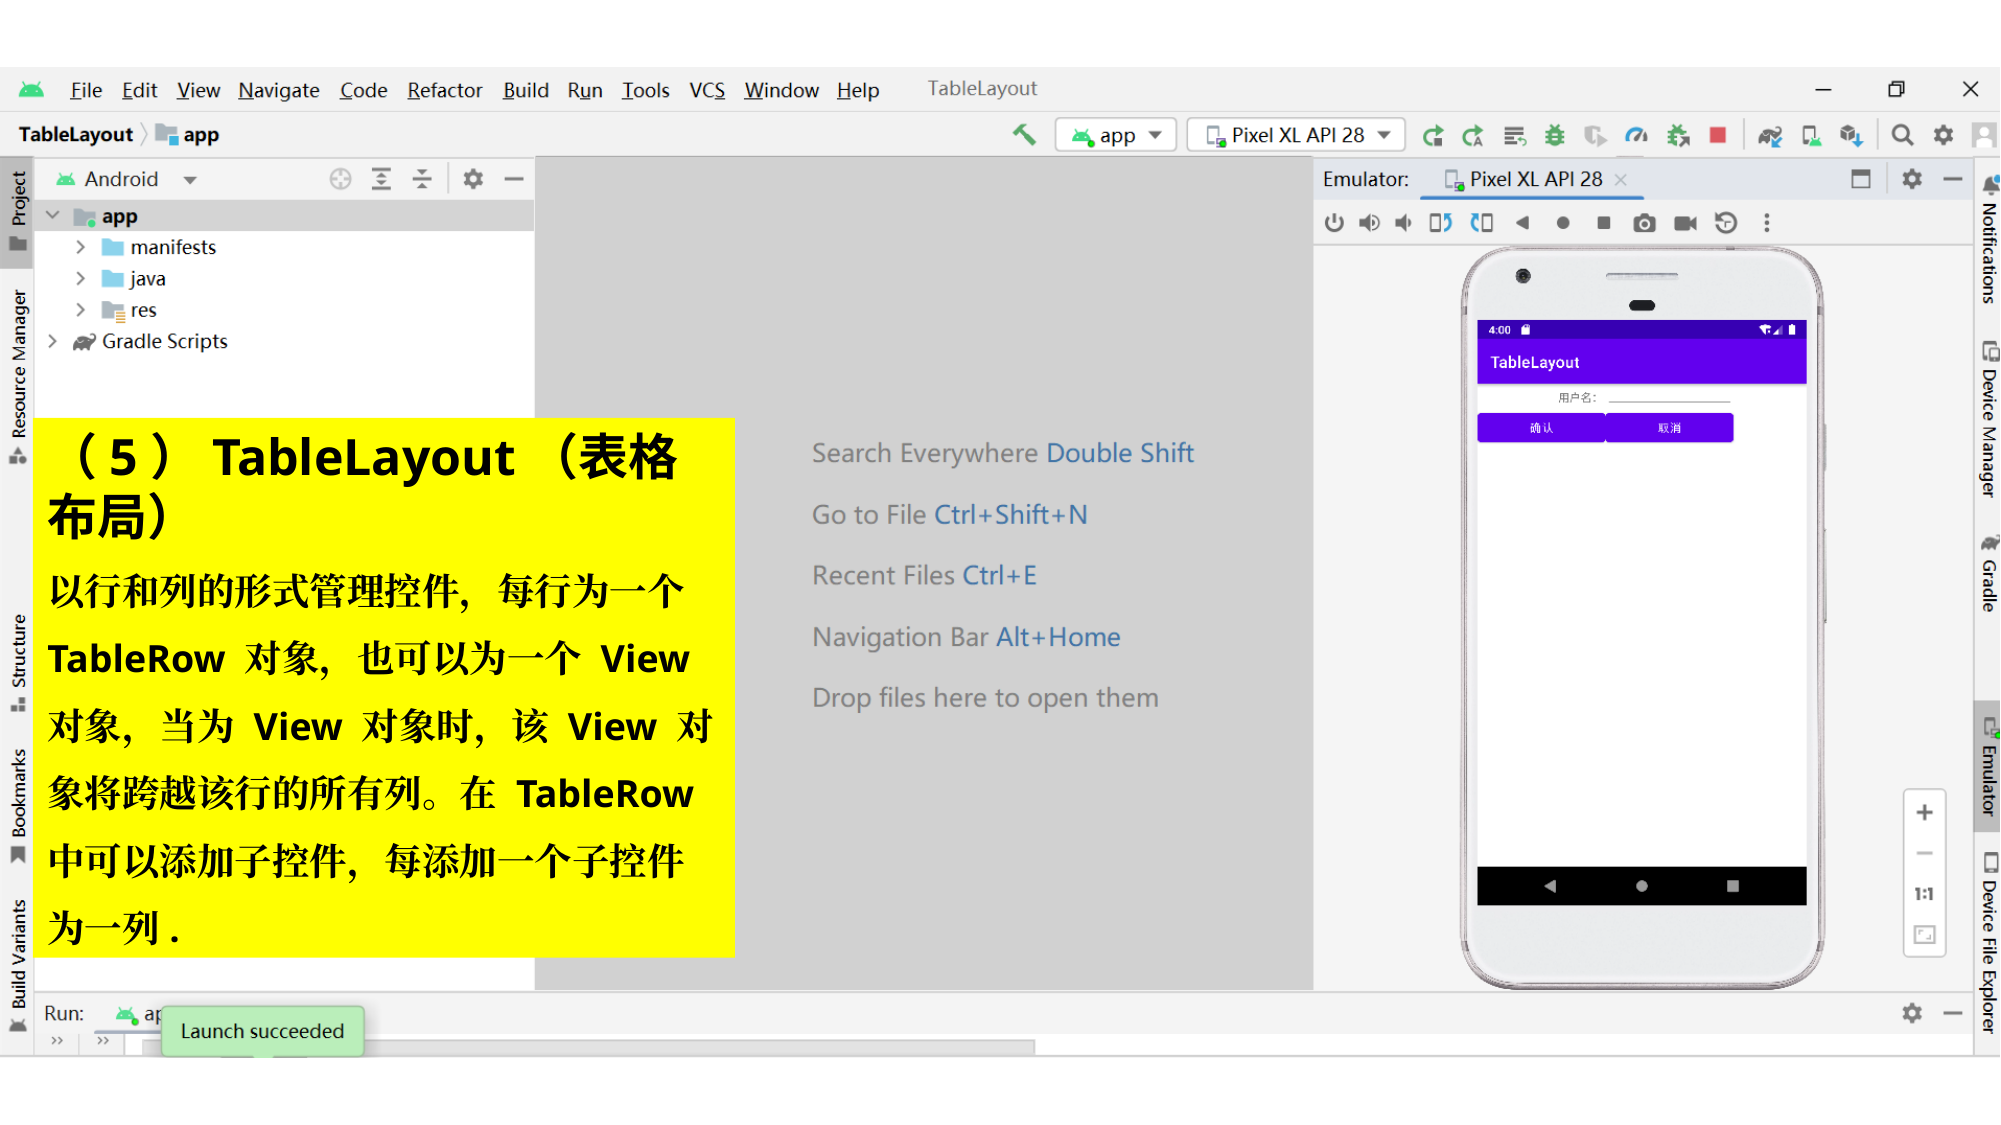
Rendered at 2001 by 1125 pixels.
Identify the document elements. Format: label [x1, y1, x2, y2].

picture [0, 67, 2000, 1058]
